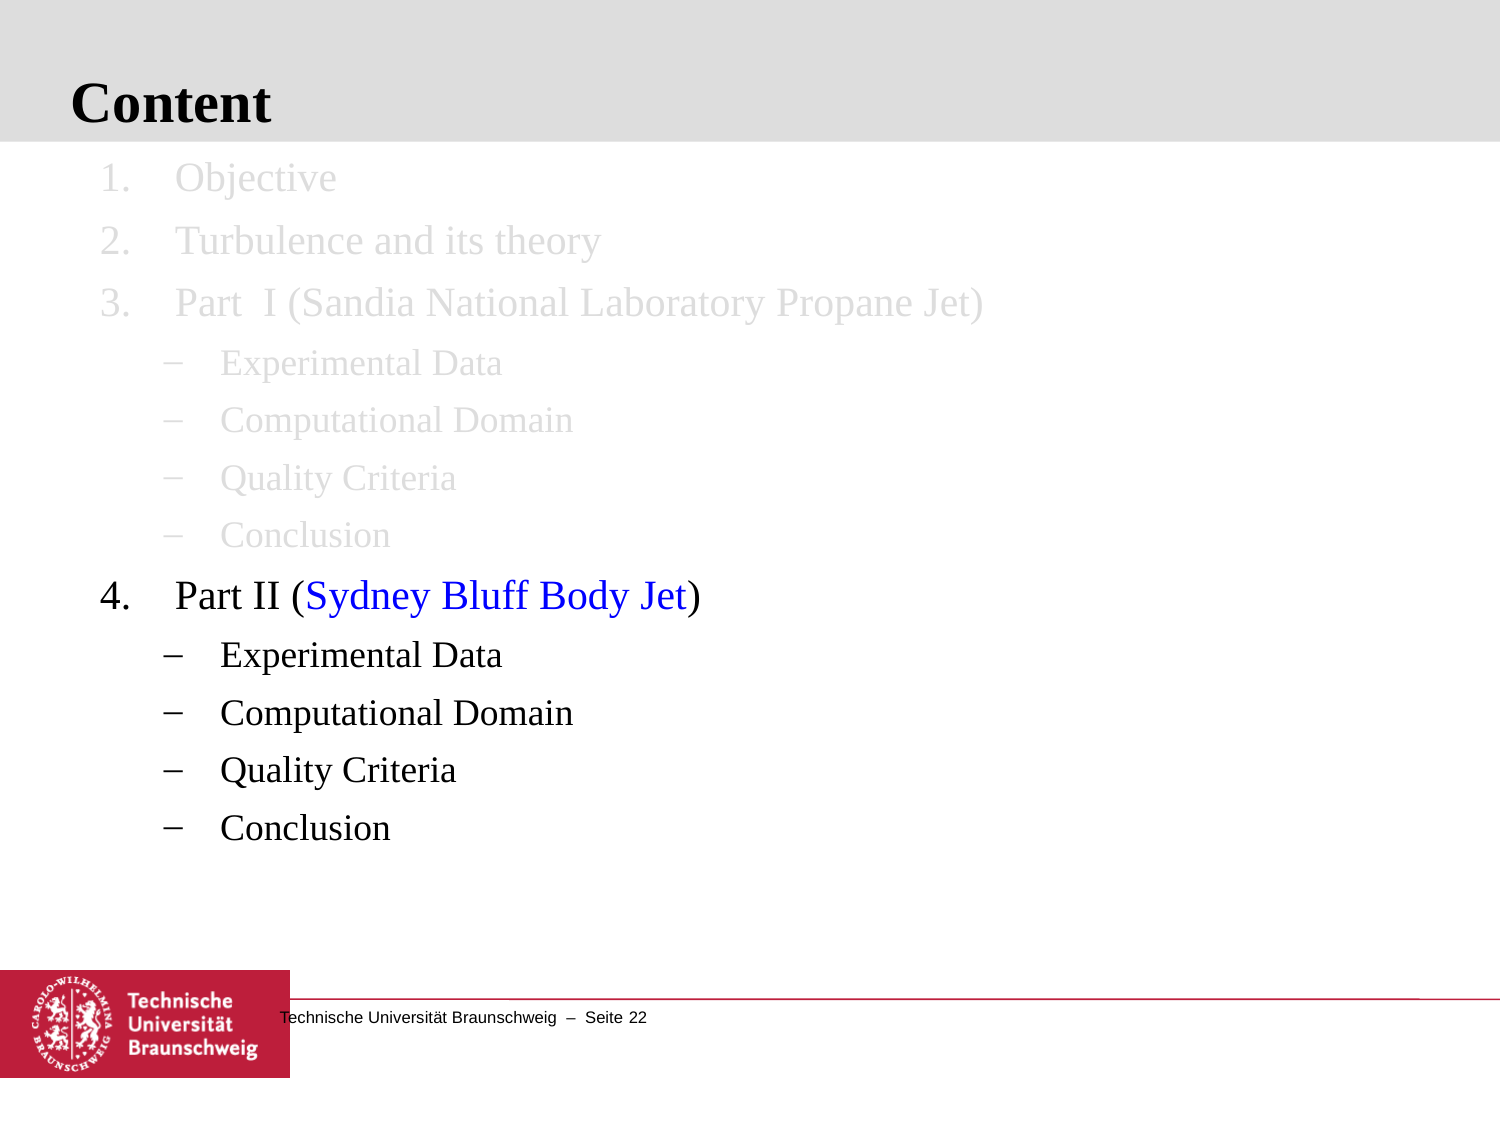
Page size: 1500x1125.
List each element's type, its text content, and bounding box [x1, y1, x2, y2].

list Objective Turbulence and its theory Part I (Sandia National Laboratory Propane Jet) Experimental Data Computational Domain Quality Criteria Conclusion 4. Part II (Sydney Bluff Body Jet) Experimental Data Computational Domain Quality Criteria Conclusion [99, 149, 1401, 963]
title Content [70, 17, 1445, 135]
picture [0, 970, 290, 1078]
